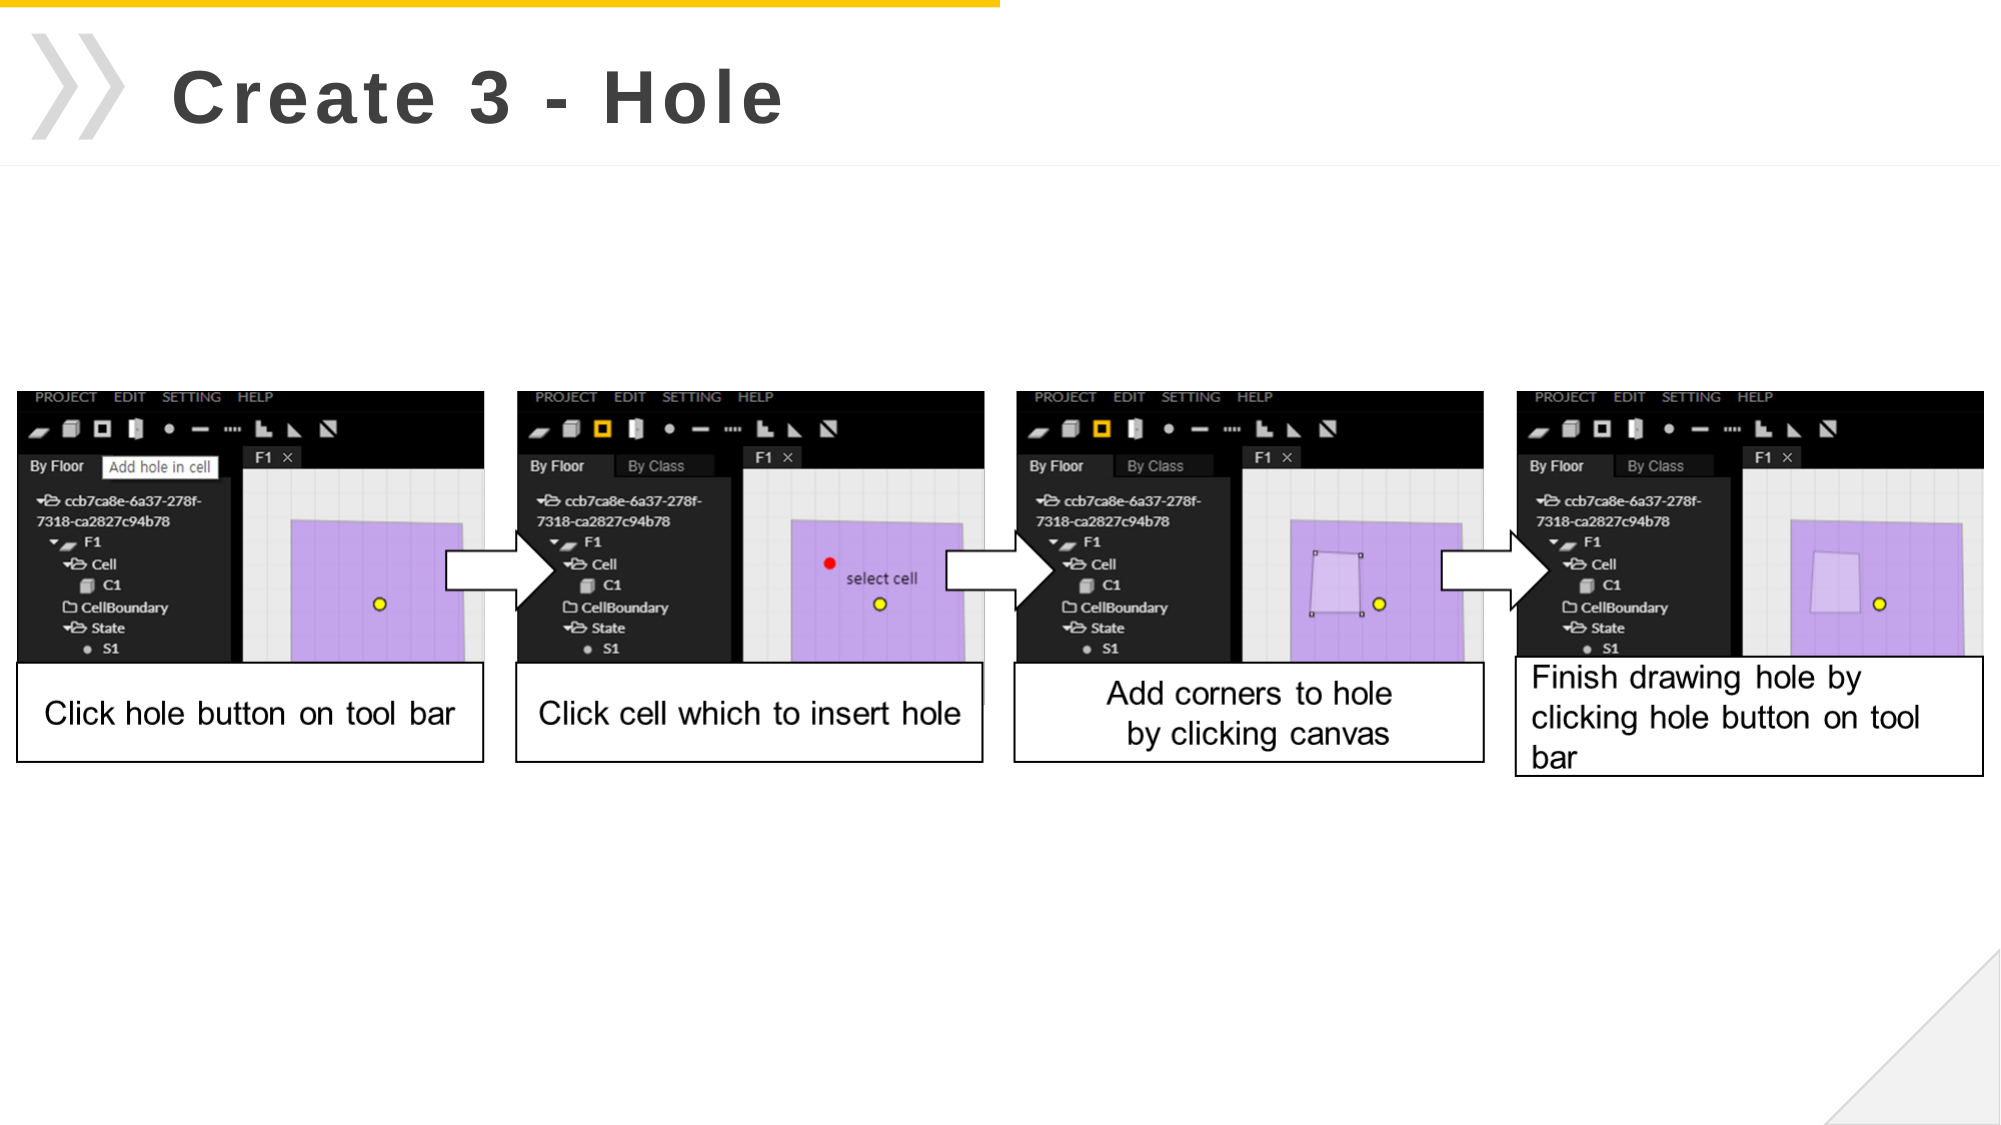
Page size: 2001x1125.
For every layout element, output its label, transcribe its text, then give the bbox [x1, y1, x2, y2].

picture [16, 391, 1984, 797]
title Create 3 - Hole [156, 39, 1882, 159]
